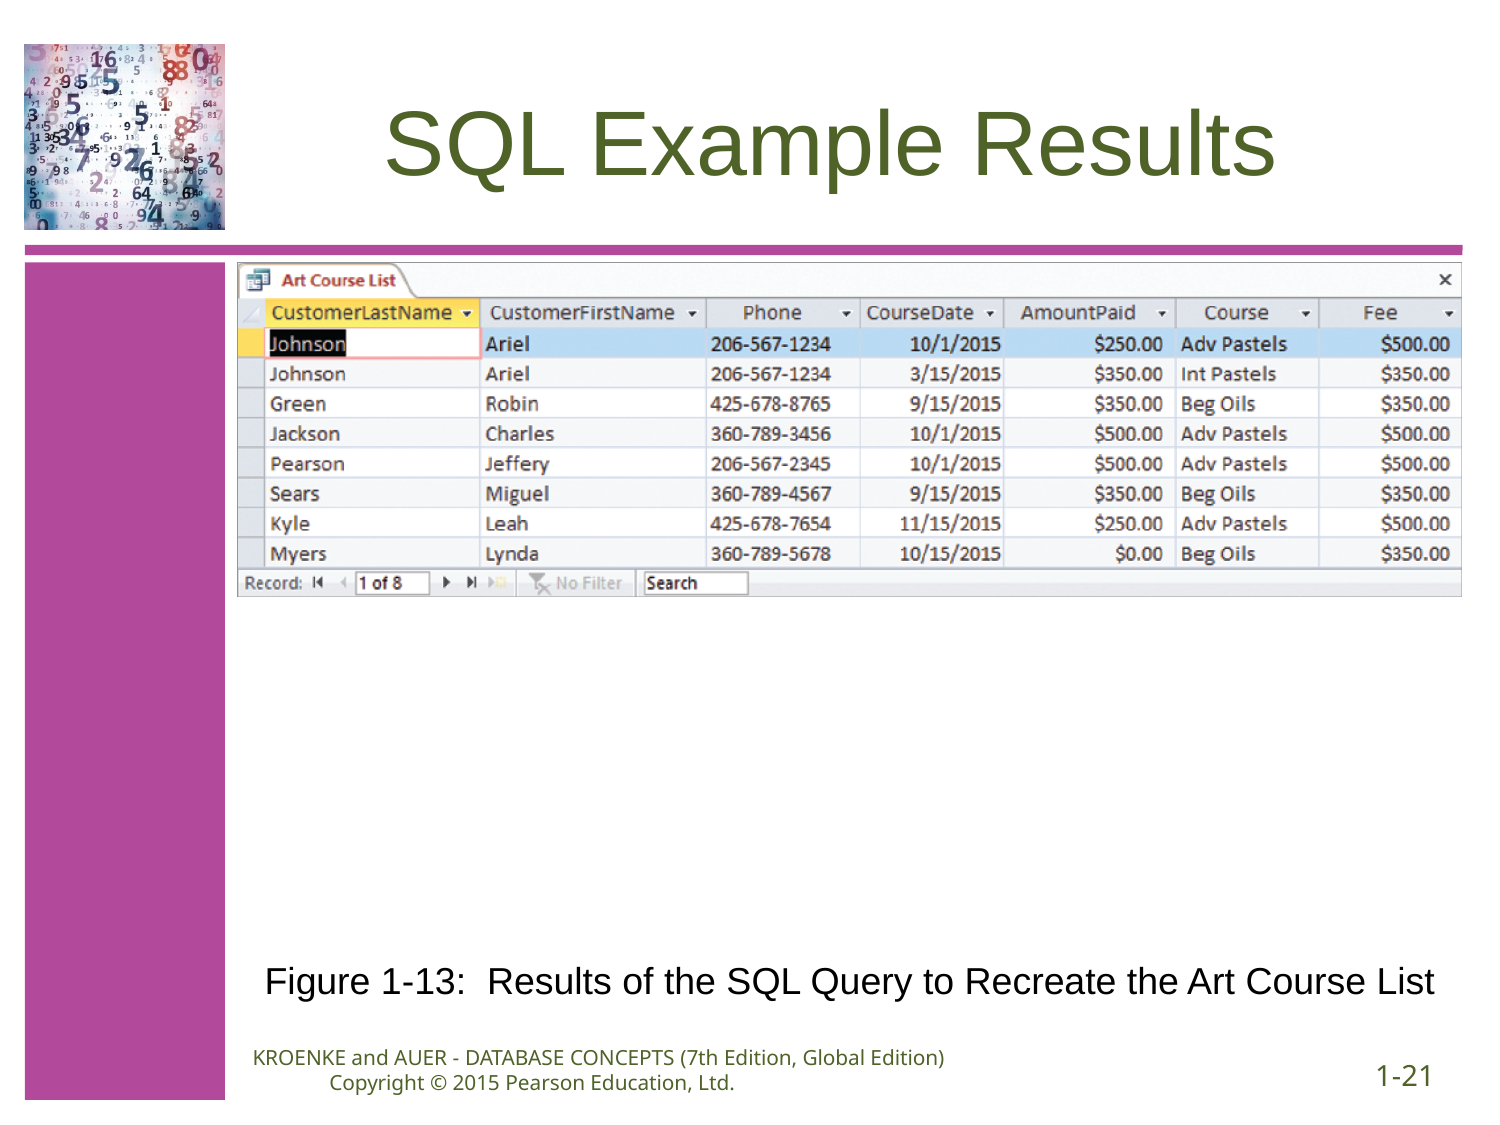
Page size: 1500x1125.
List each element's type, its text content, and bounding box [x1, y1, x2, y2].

title SQL Example Results [237, 44, 1426, 233]
slide_number 1-21 [1287, 1049, 1451, 1103]
picture [24, 44, 225, 230]
footer KROENKE and AUER - DATABASE CONCEPTS (7th Edition, Global Edition) Copyright © 2015 Pearson Education, Ltd. [237, 1037, 1088, 1104]
picture [237, 262, 1462, 597]
text_box Figure 1-13: Results of the SQL Query to Recreate the Art Course List [249, 949, 1462, 1010]
